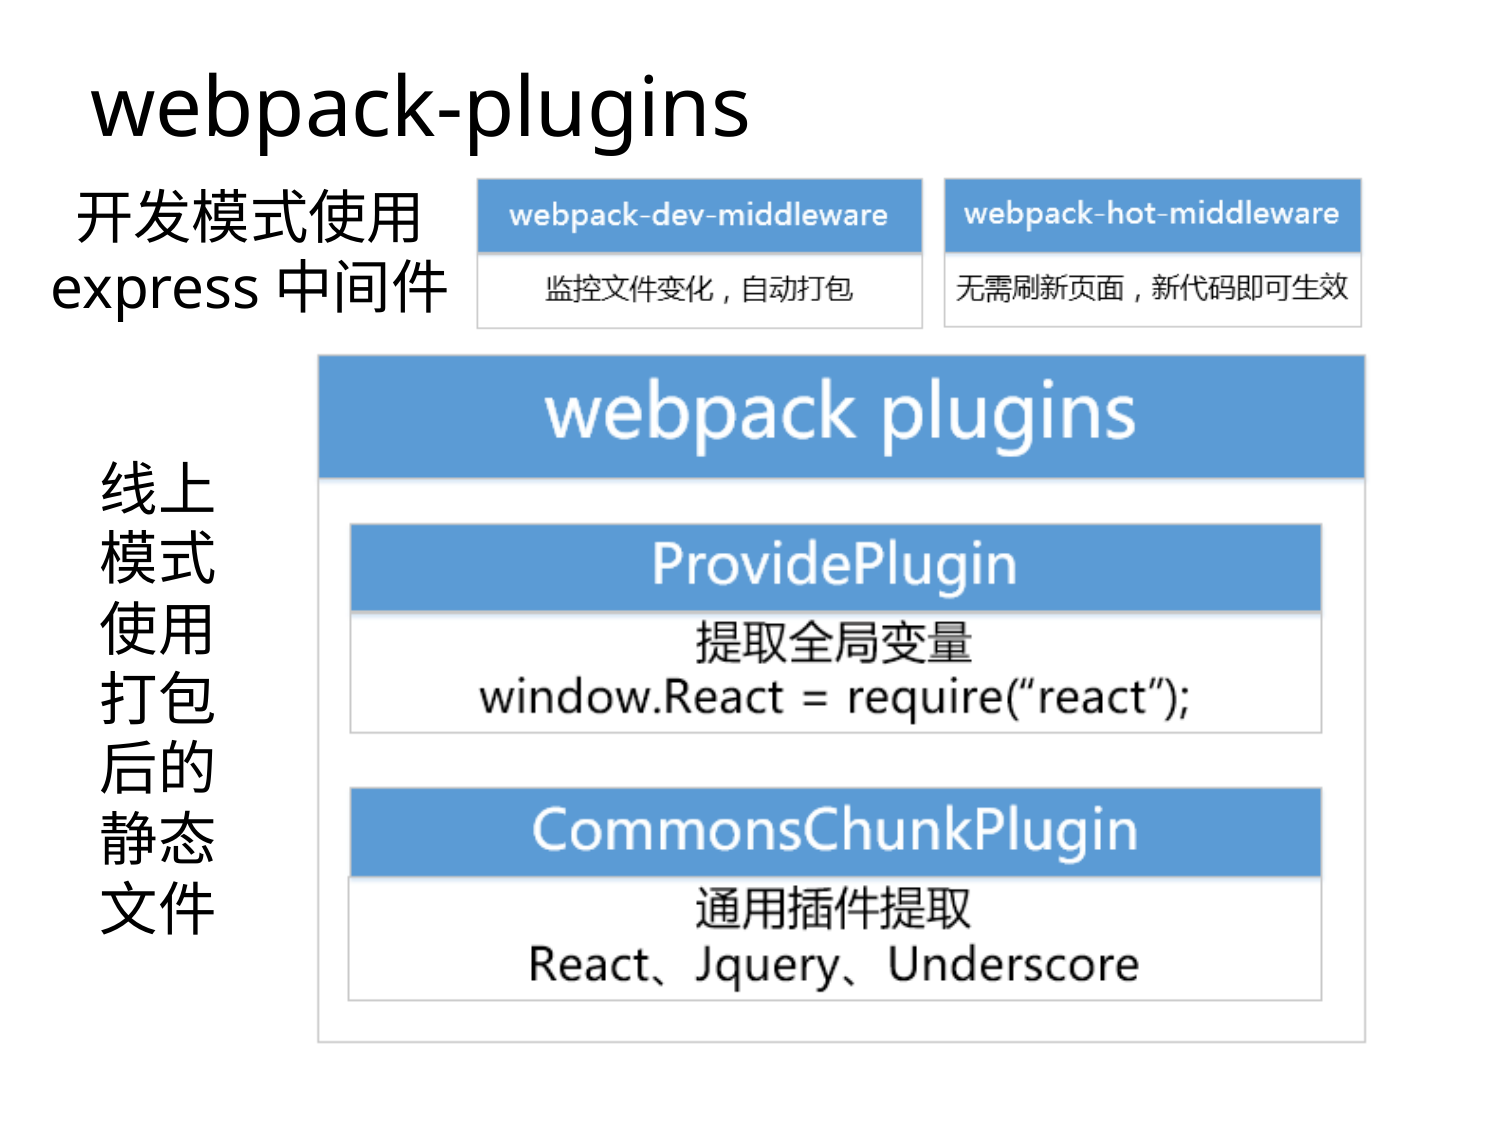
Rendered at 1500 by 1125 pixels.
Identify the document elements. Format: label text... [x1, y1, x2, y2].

picture [312, 347, 1377, 1053]
picture [941, 175, 1368, 331]
title webpack-plugins [75, 45, 1425, 161]
text_box 线上模式使用打包后的静态文件 [66, 444, 251, 949]
text_box 开发模式使用 express中间件 [36, 172, 465, 328]
picture [469, 172, 928, 334]
